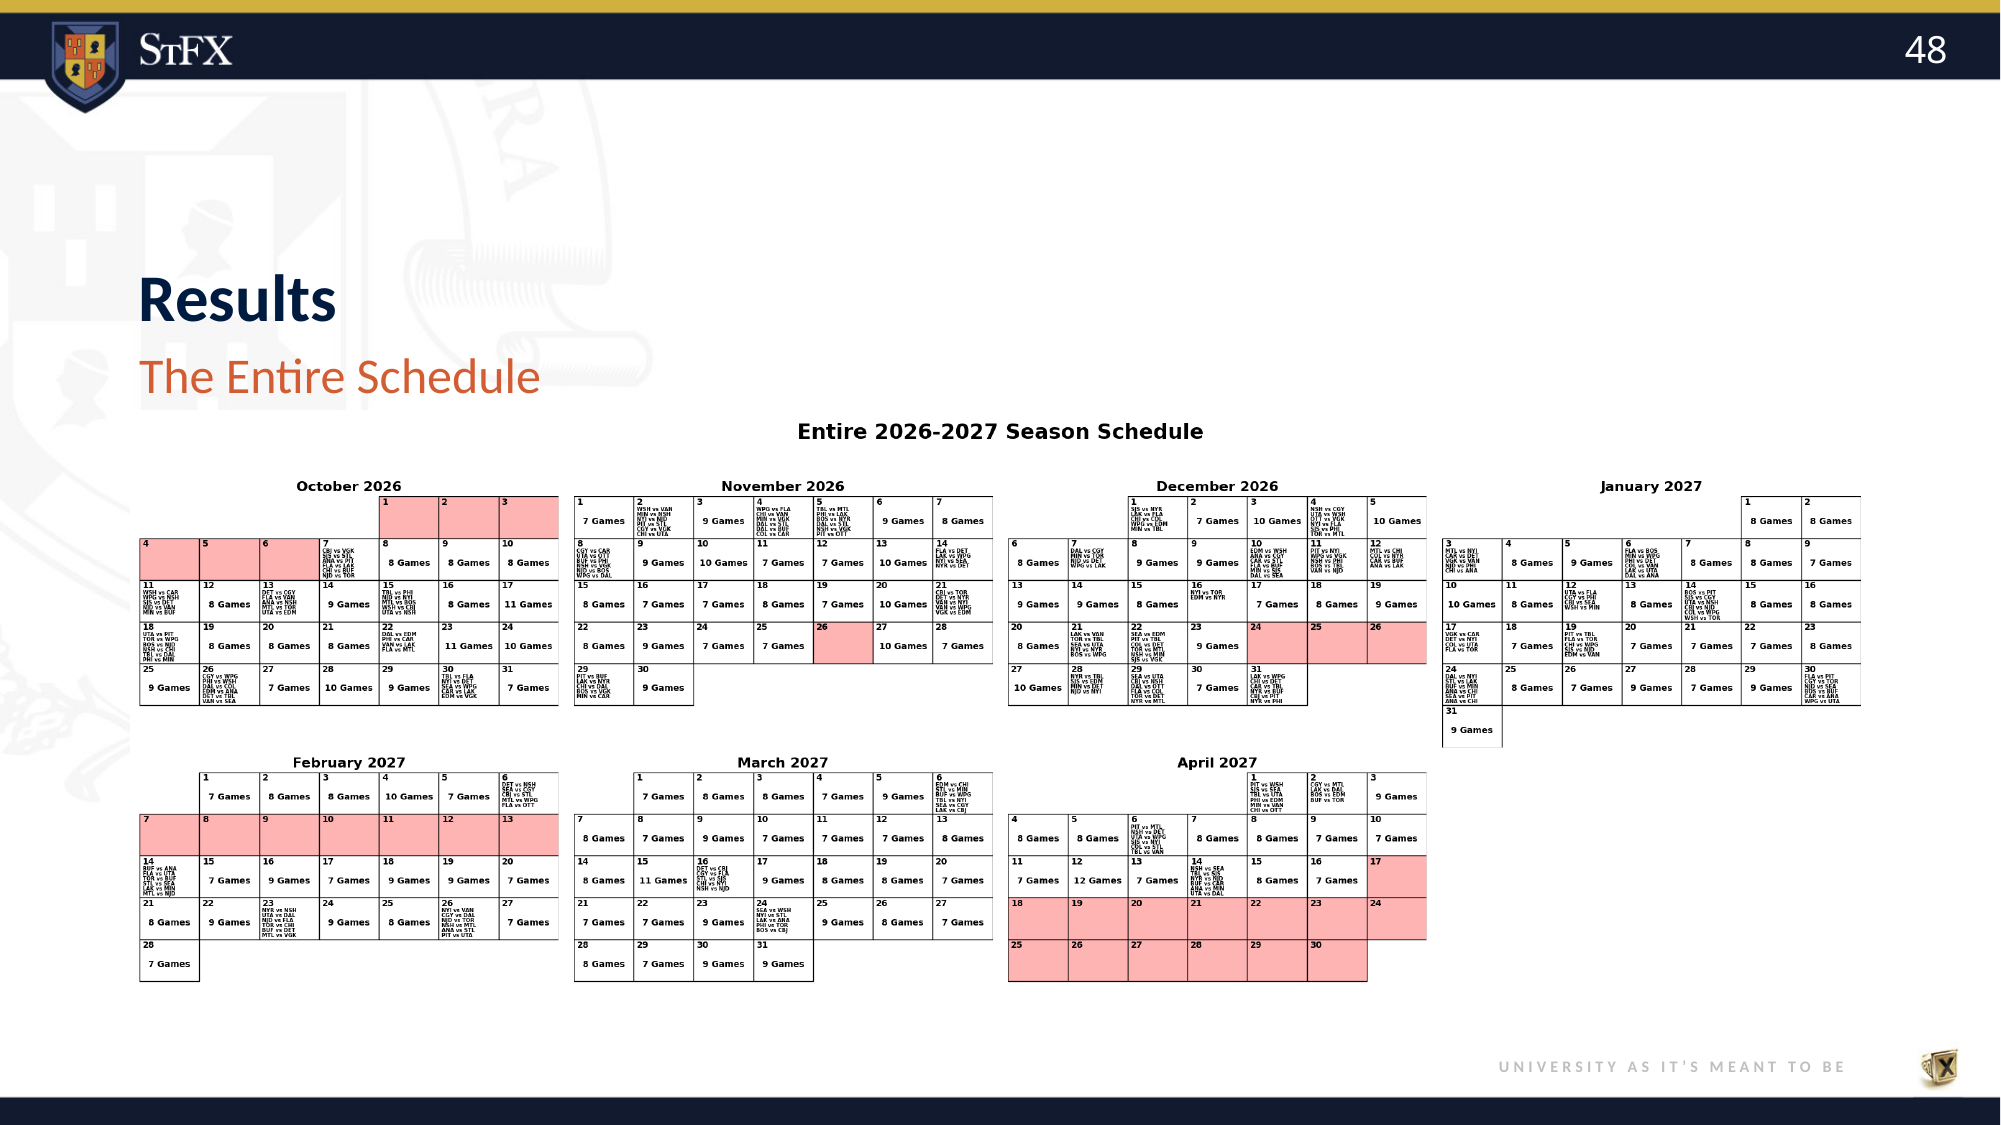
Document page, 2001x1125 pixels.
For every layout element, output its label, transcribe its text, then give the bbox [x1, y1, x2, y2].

text_box 48 [1862, 18, 1963, 79]
picture [0, 0, 2001, 1125]
title Results [124, 157, 1789, 343]
list The Entire Schedule [124, 343, 1789, 441]
